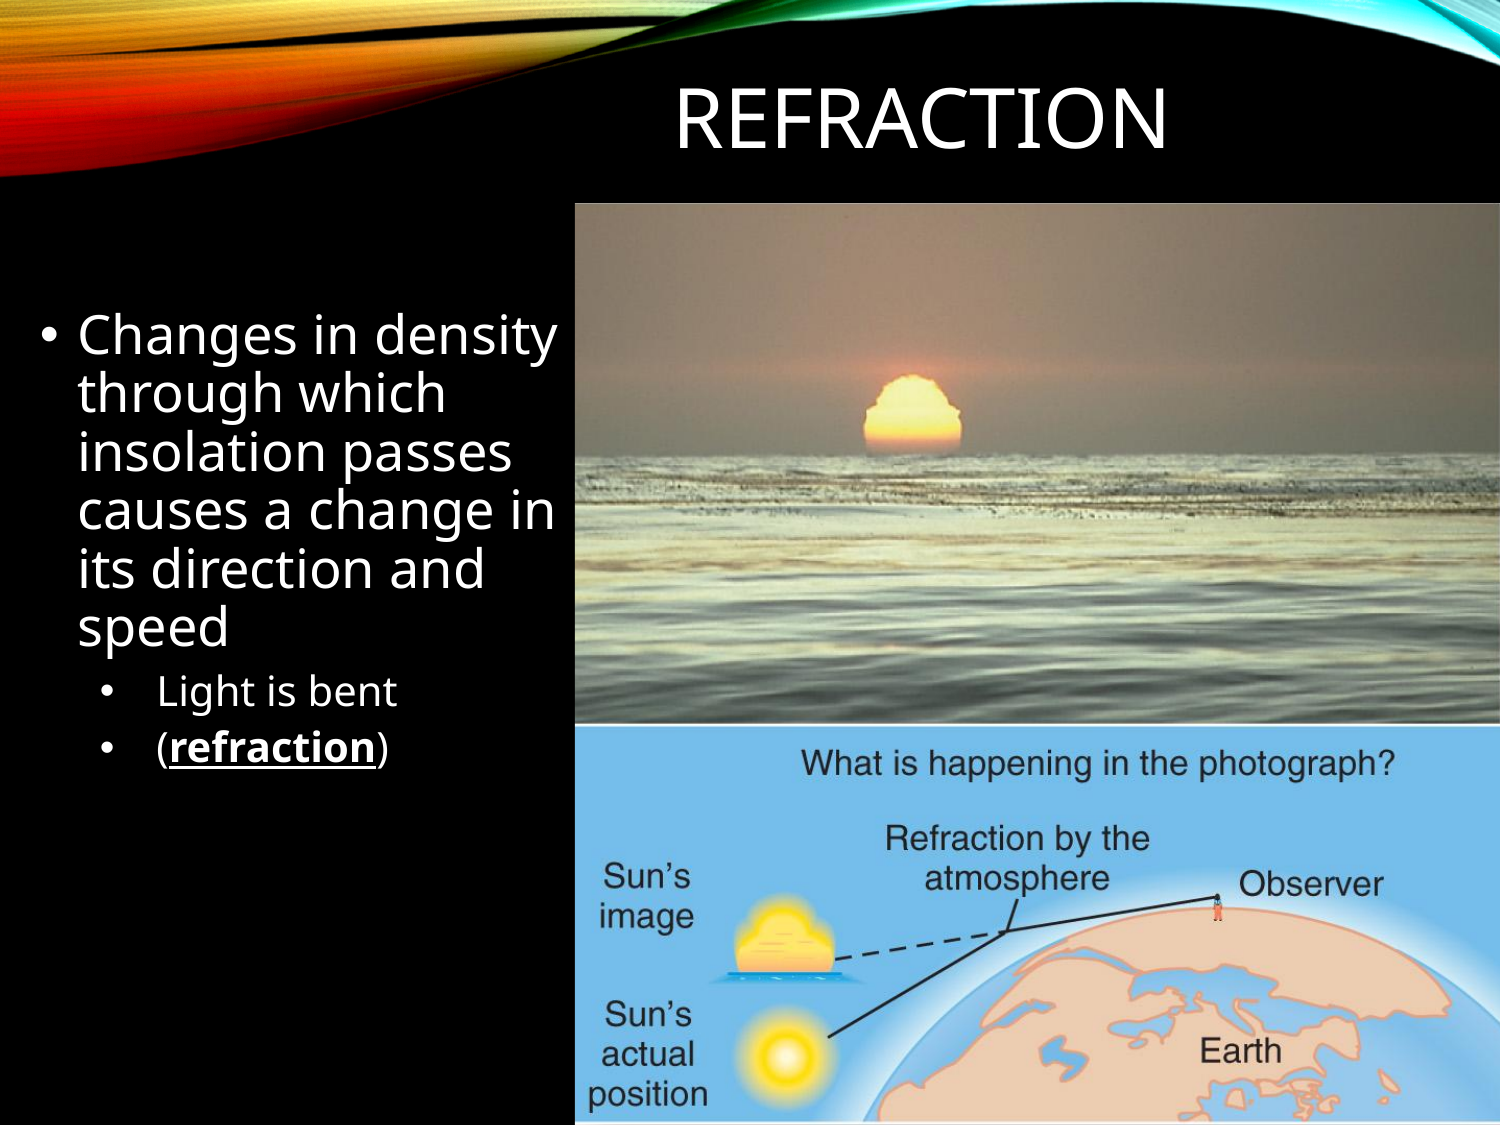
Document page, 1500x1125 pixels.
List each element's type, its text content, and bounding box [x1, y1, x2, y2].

list Changes in density through which insolation passes causes a change in its direction and speed Light is bent (refraction) [24, 299, 574, 1125]
picture [0, 0, 1500, 178]
picture [574, 202, 1500, 1125]
title Refraction [657, 15, 1500, 202]
